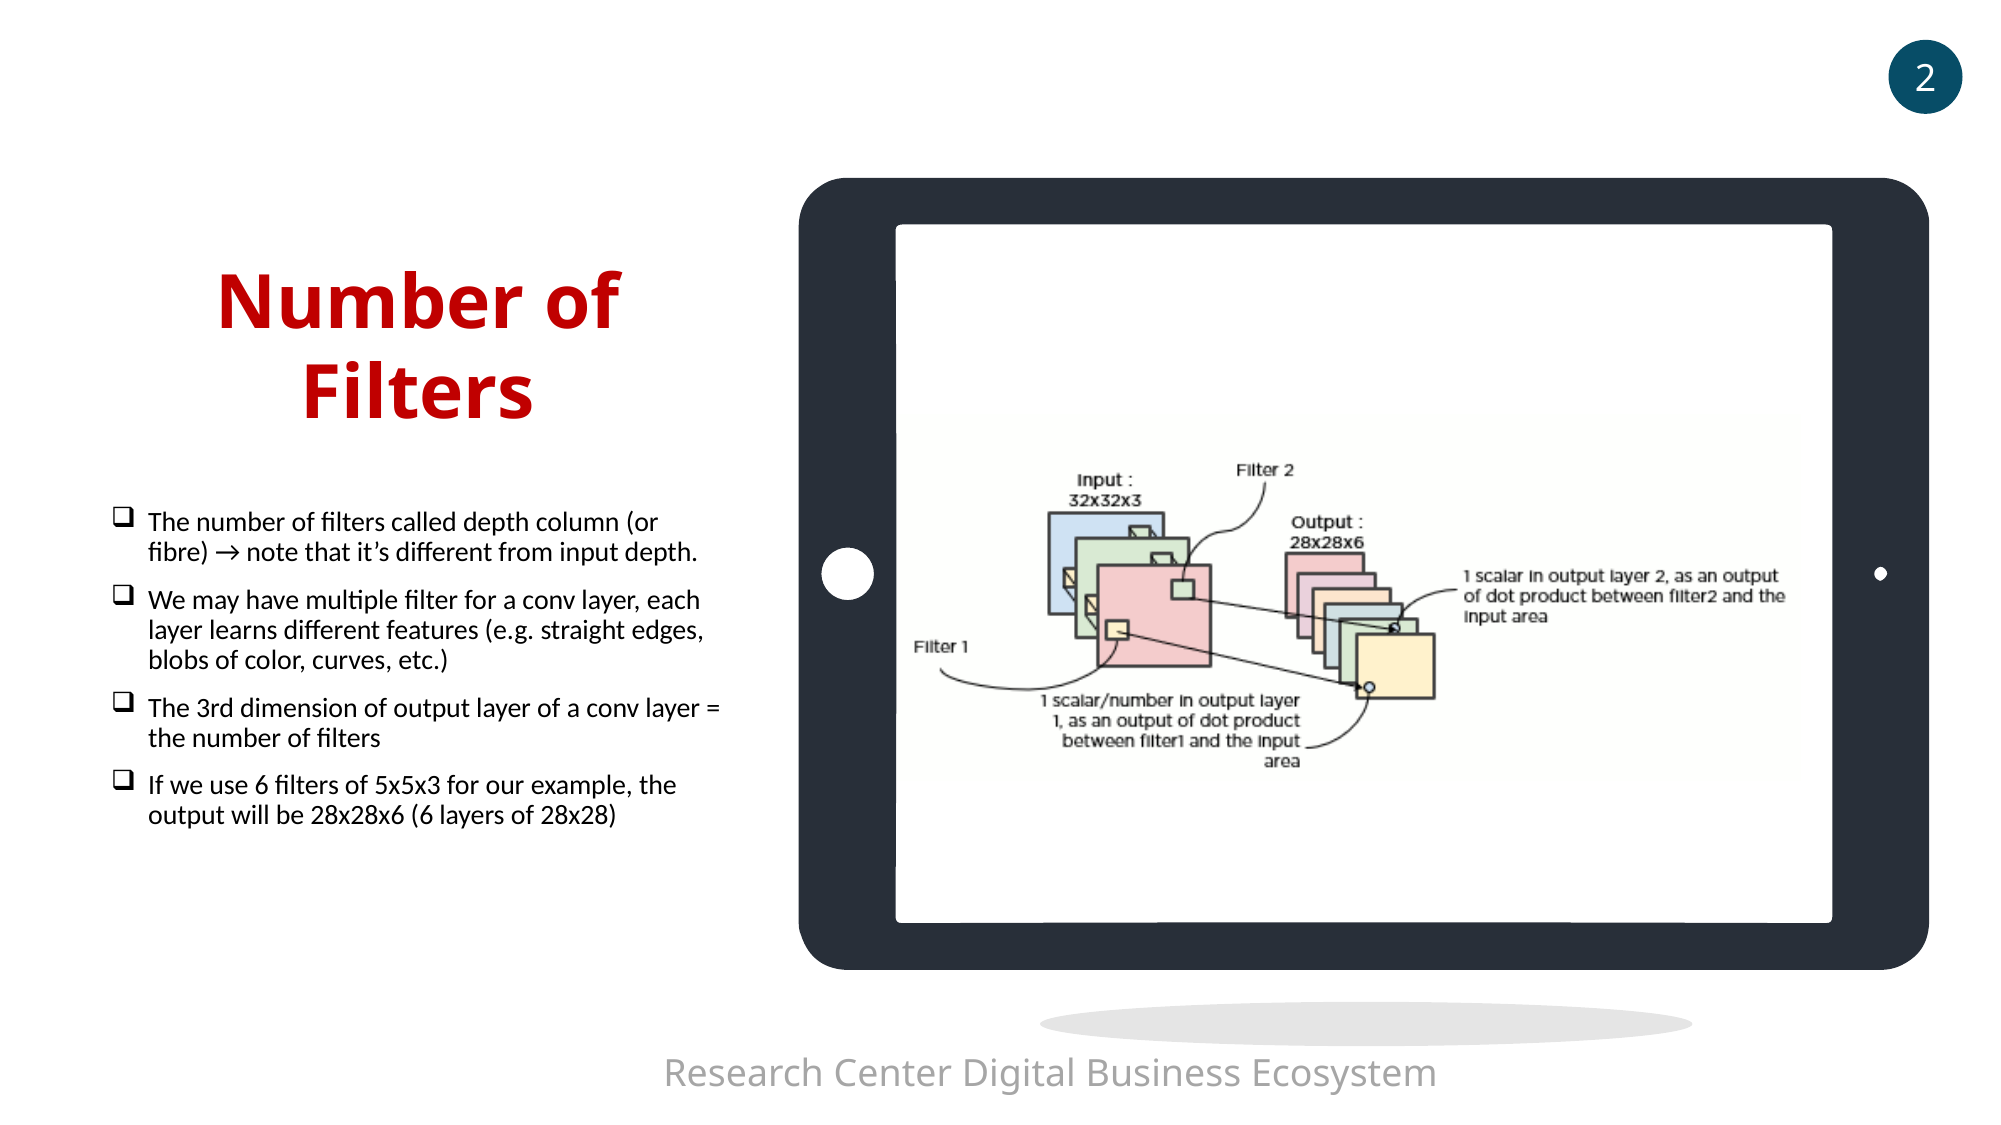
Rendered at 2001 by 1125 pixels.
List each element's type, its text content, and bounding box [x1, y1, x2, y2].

text_box 2 [1887, 38, 1964, 115]
text_box Research Center Digital Business Ecosystem [357, 1041, 1745, 1102]
text_box Number of Filters [96, 246, 740, 441]
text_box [798, 177, 1930, 1047]
text_box The number of filters called depth column (or fibre) → note that it’s different from input depth. We may have multiple filter for a conv layer, each layer learns different features (e.g. straight edges, blobs of color, curves, etc.) The 3rd dimension of output layer of a conv layer = the number of filters If we use 6 filters of 5x5x3 for our example, the output will be 28x28x6 (6 layers of 28x28) [96, 500, 740, 864]
